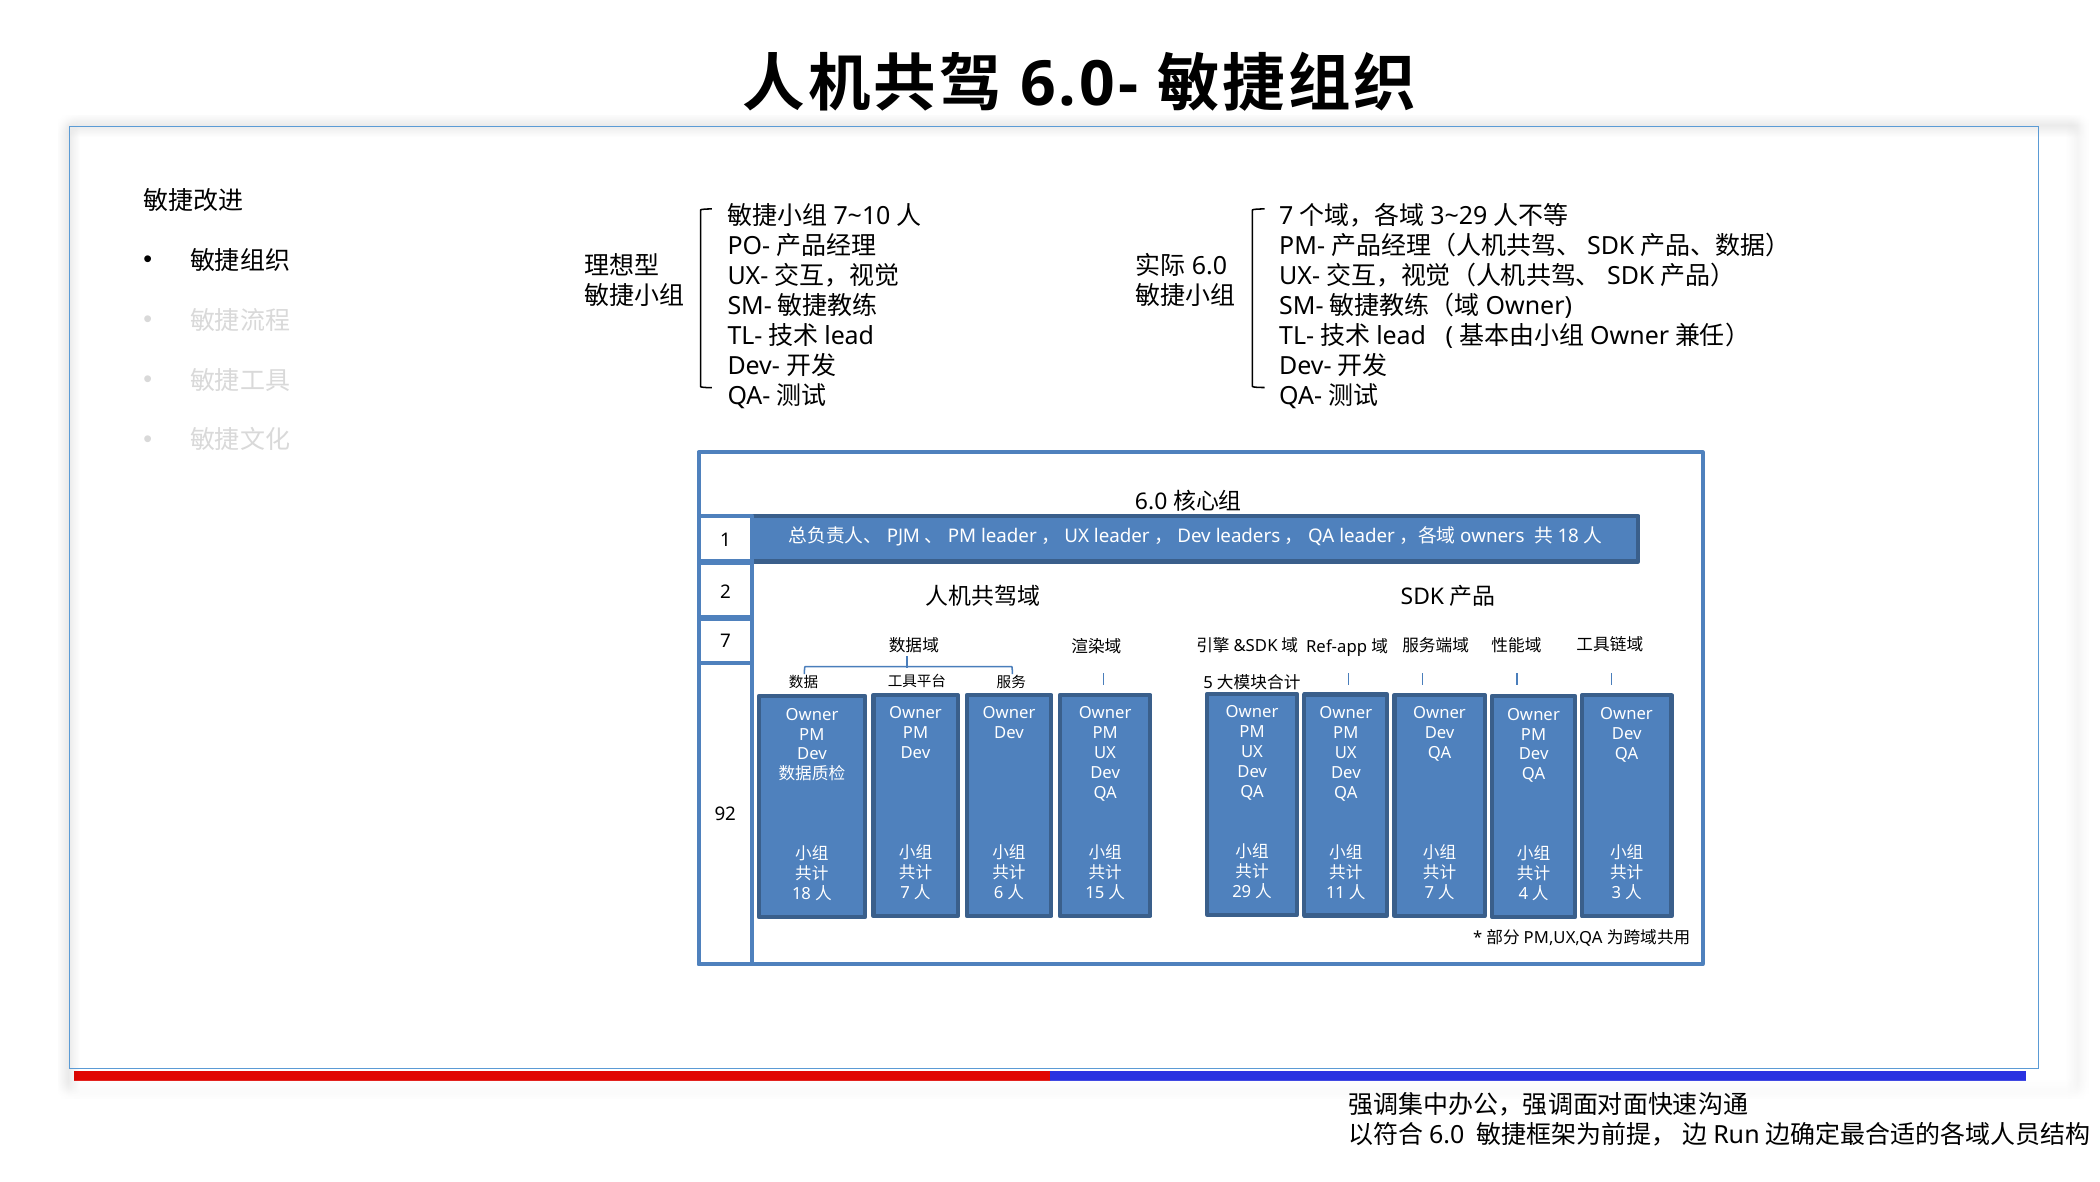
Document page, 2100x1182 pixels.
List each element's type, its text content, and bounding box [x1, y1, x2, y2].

text_box Owner PM Dev 小组 共计 7人 [871, 693, 960, 918]
text_box Owner Dev QA 小组 共计 3人 [1580, 693, 1674, 918]
text_box 服务端域 [1387, 627, 1476, 663]
text_box 敏捷小组7~10人 PO-产品经理 UX-交互，视觉 SM-敏捷教练 TL-技术lead Dev-开发 QA-测试 [712, 192, 961, 417]
text_box 6.0核心组 [1120, 479, 1257, 522]
text_box 敏捷改进 敏捷组织 敏捷流程 敏捷工具 敏捷文化 [128, 177, 1488, 492]
text_box 7个域，各域3~29人不等 PM-产品经理（人机共驾、SDK产品、数据） UX-交互，视觉（人机共驾、SDK产品） SM-敏捷教练（域Owner) TL-技术lead (基本由小组Owner兼任） Dev-开发 QA-测试 [1264, 192, 1865, 417]
text_box 人机共驾域 [911, 574, 1056, 617]
text_box 渲染域 [1056, 628, 1137, 664]
text_box Owner PM Dev QA 小组 共计 4人 [1490, 694, 1577, 919]
text_box Owner PM UX Dev QA 小组 共计 29人 [1205, 700, 1299, 917]
text_box 工具链域 [1561, 626, 1659, 662]
text_box 理想型 敏捷小组 [569, 241, 699, 317]
text_box [69, 126, 2039, 1069]
text_box [833, 665, 873, 675]
text_box 5大模块合计 [1188, 664, 1316, 700]
text_box 性能域 [1476, 627, 1557, 663]
text_box Owner Dev QA 小组 共计 7人 [1392, 693, 1487, 918]
text_box 引擎&SDK域 [1181, 627, 1314, 663]
text_box 强调集中办公，强调面对面快速沟通 以符合6.0 敏捷框架为前提， 边Run边确定最合适的各域人员结构 [1333, 1081, 2100, 1182]
text_box 工具平台 [873, 664, 961, 698]
text_box Owner PM UX Dev QA 小组 共计 15人 [1058, 693, 1152, 918]
text_box [1251, 208, 1265, 389]
text_box Owner Dev 小组 共计 6人 [965, 693, 1053, 918]
text_box 实际6.0 敏捷小组 [1121, 241, 1251, 317]
text_box 2 [697, 561, 754, 615]
text_box 人机共驾6.0-敏捷组织 [471, 35, 1688, 116]
text_box 数据 [774, 665, 833, 699]
text_box 数据域 [874, 627, 954, 663]
text_box Owner PM Dev 数据质检 小组 共计 18人 [757, 694, 867, 919]
text_box *部分PM,UX,QA为跨域共用 [1458, 919, 1857, 954]
text_box 服务 [981, 665, 1041, 699]
text_box 7 [697, 615, 754, 661]
text_box [699, 208, 712, 389]
text_box 92 [697, 661, 754, 966]
text_box [961, 665, 981, 675]
text_box Ref-app域 [1291, 628, 1403, 664]
text_box [697, 450, 1705, 966]
text_box 1 [697, 514, 754, 561]
text_box Owner PM UX Dev QA 小组 共计 11人 [1302, 692, 1389, 918]
text_box 总负责人、PJM、PM leader，UX leader，Dev leaders，QA leader，各域owners 共18人 [754, 514, 1640, 564]
picture [74, 1071, 2026, 1081]
text_box SDK产品 [1385, 574, 1511, 617]
